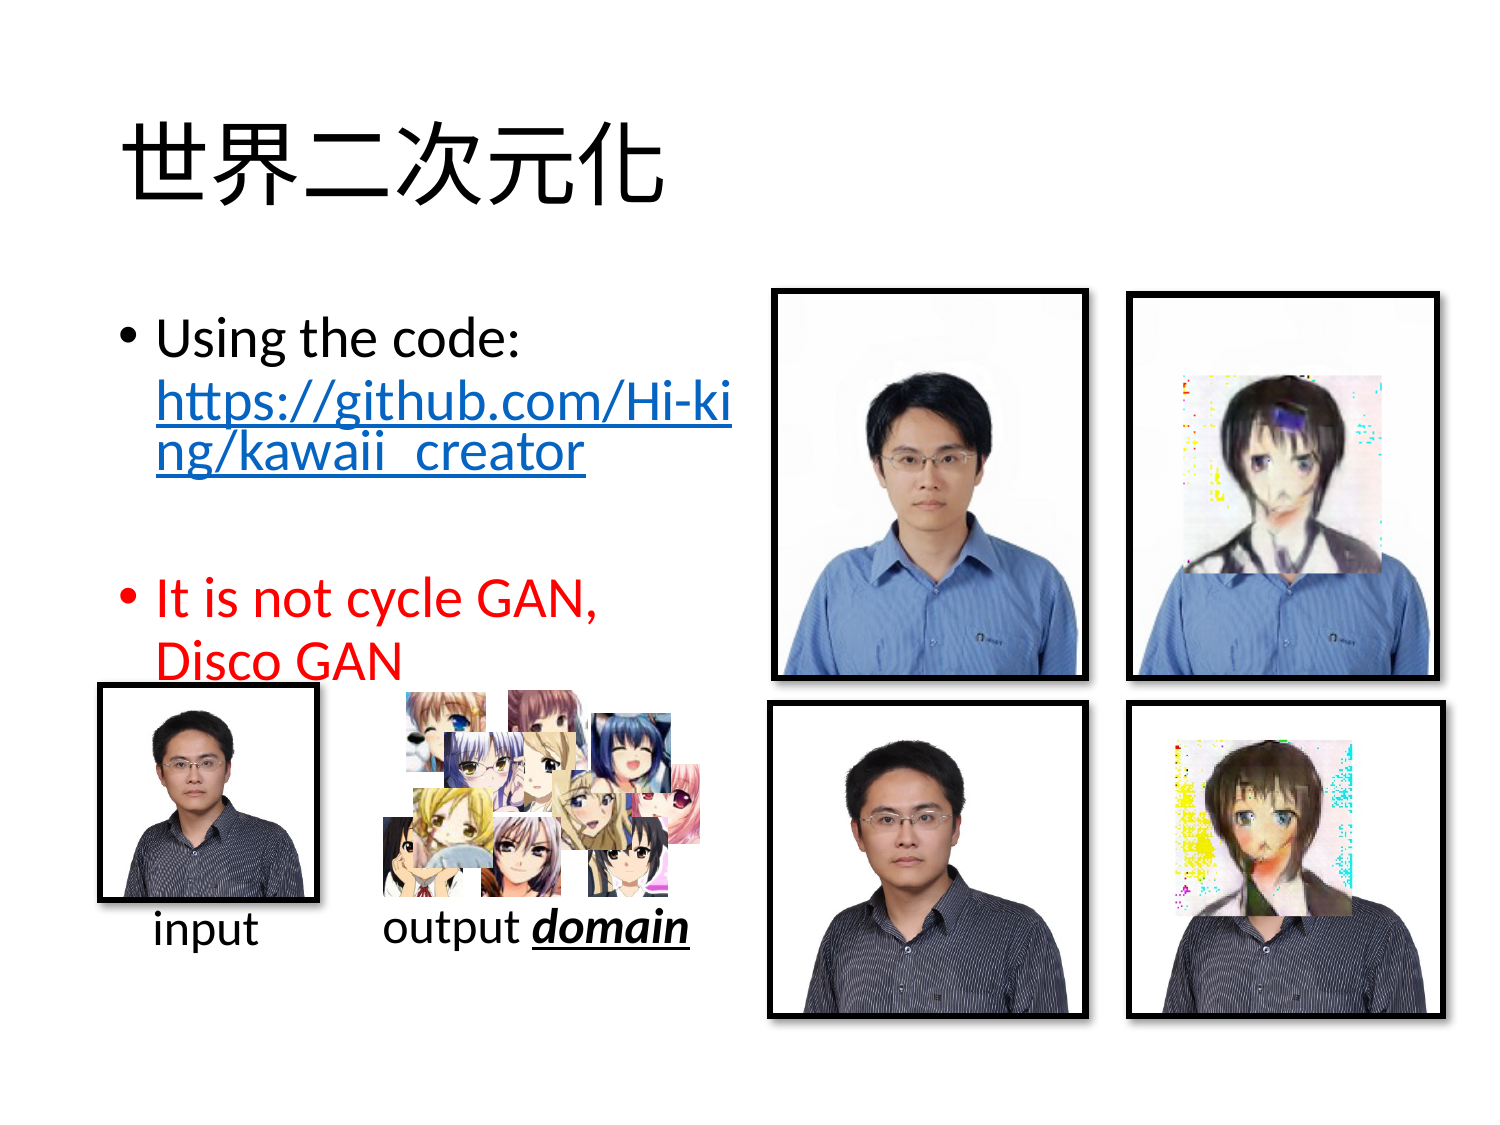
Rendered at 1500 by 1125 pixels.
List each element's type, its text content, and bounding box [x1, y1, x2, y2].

picture [777, 293, 1083, 675]
picture [1132, 297, 1435, 675]
list Using the code: https://github.com/Hi-king/kawaii_creator It is not cycle GAN, Disco GAN [103, 299, 755, 1014]
picture [1131, 706, 1441, 1014]
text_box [103, 687, 731, 964]
picture [773, 706, 1083, 1014]
title 世界二次元化 [103, 59, 1397, 278]
